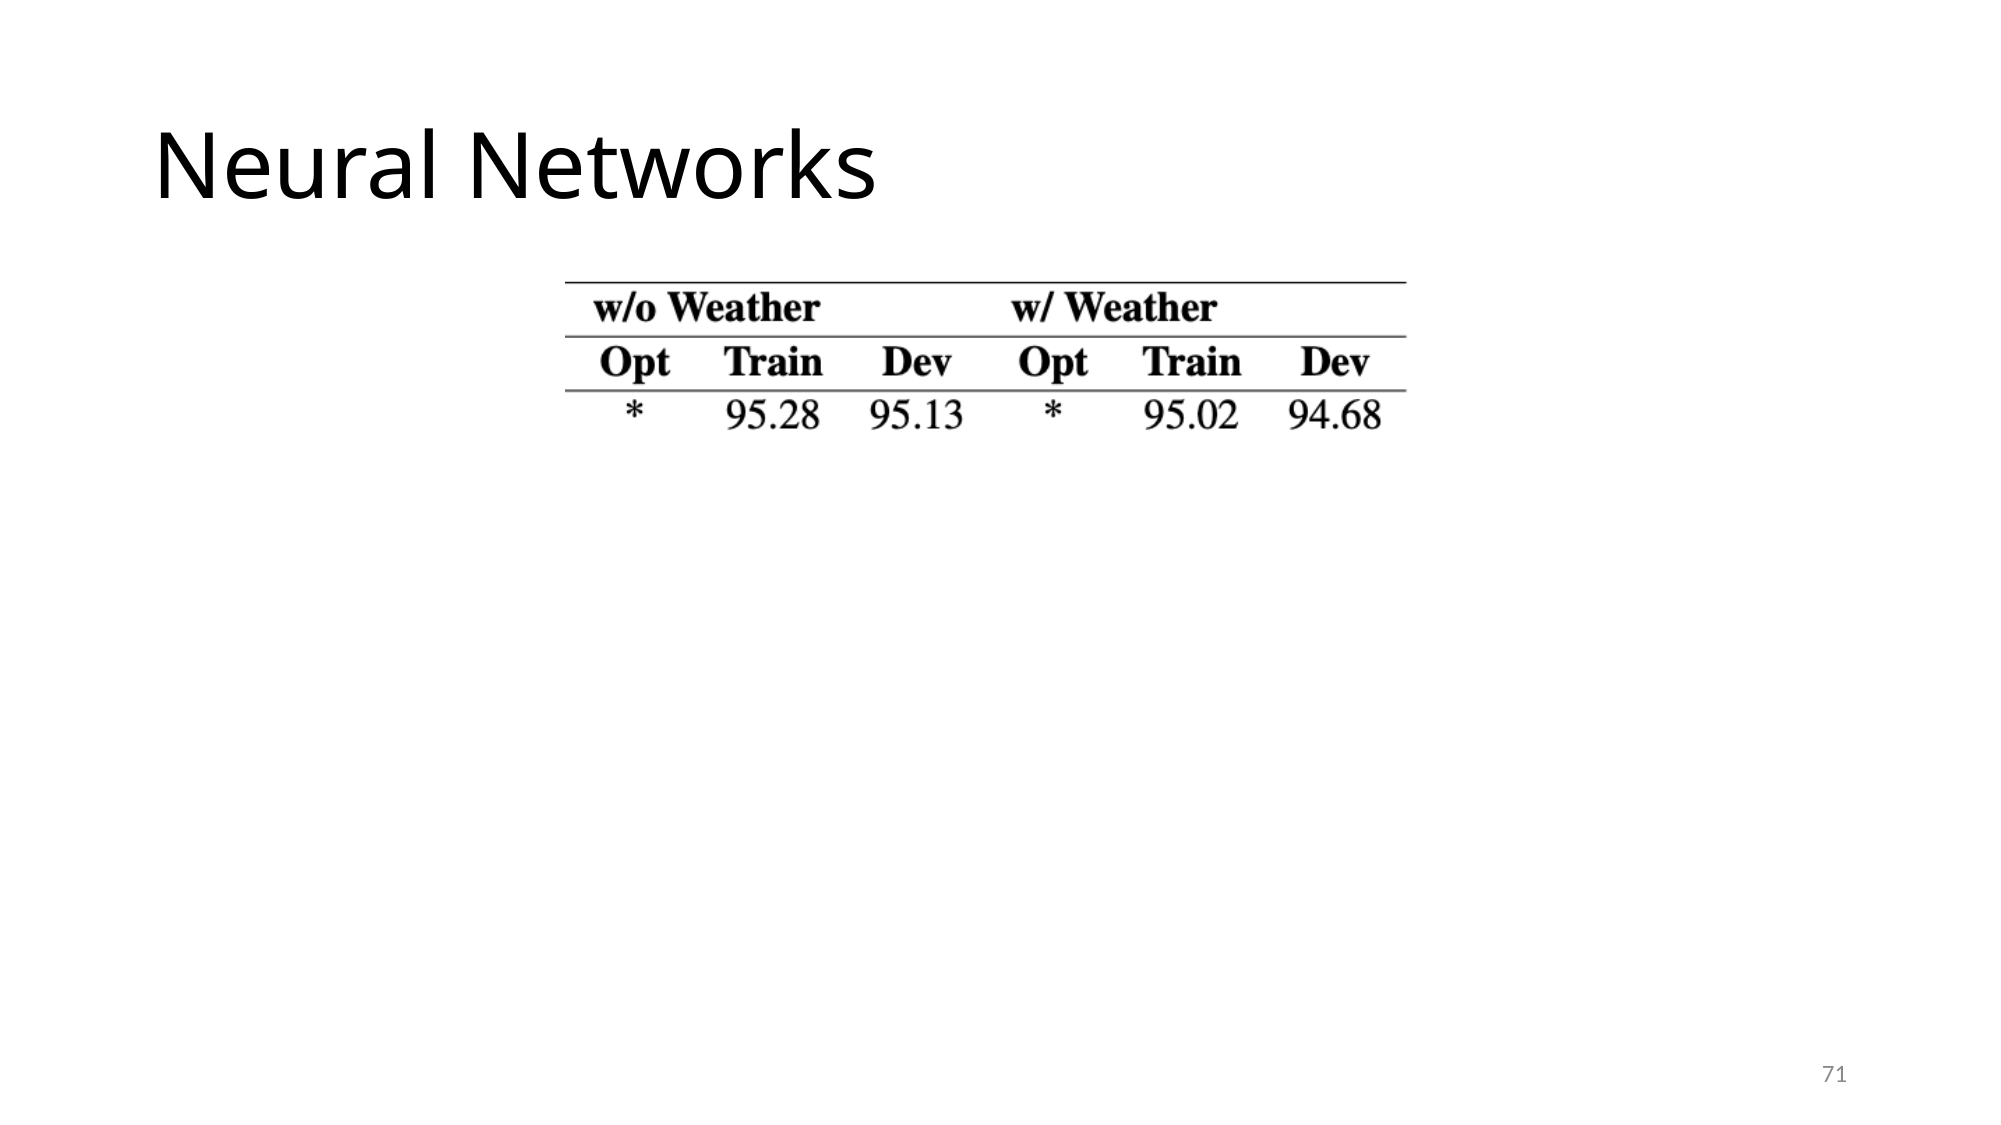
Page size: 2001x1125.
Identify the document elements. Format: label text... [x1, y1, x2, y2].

title Neural Networks [137, 59, 1863, 278]
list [565, 277, 1435, 443]
slide_number 71 [1412, 1042, 1863, 1103]
